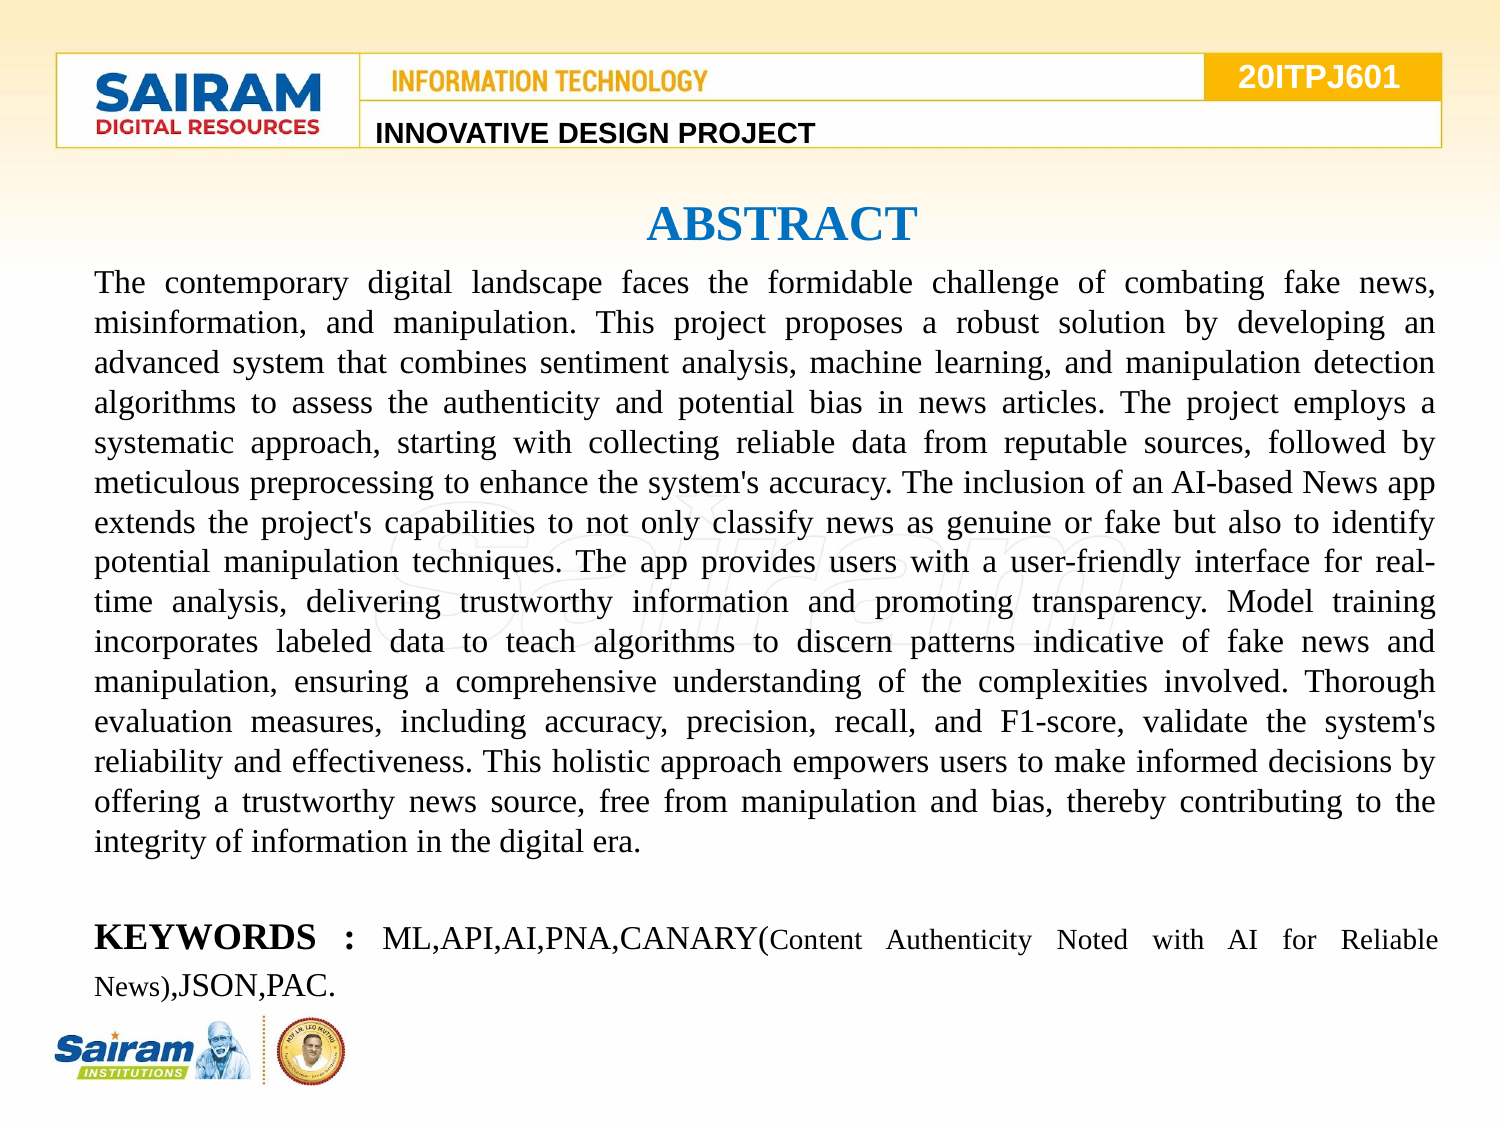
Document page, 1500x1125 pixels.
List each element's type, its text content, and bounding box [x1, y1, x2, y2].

list The contemporary digital landscape faces the formidable challenge of combating fake news, misinformation, and manipulation. This project proposes a robust solution by developing an advanced system that combines sentiment analysis, machine learning, and manipulation detection algorithms to assess the authenticity and potential bias in news articles. The project employs a systematic approach, starting with collecting reliable data from reputable sources, followed by meticulous preprocessing to enhance the system's accuracy. The inclusion of an AI-based News app extends the project's capabilities to not only classify news as genuine or fake but also to identify potential manipulation techniques. The app provides users with a user-friendly interface for real-time analysis, delivering trustworthy information and promoting transparency. Model training incorporates labeled data to teach algorithms to discern patterns indicative of fake news and manipulation, ensuring a comprehensive understanding of the complexities involved. Thorough evaluation measures, including accuracy, precision, recall, and F1-score, validate the system's reliability and effectiveness. This holistic approach empowers users to make informed decisions by offering a trustworthy news source, free from manipulation and bias, thereby contributing to the integrity of information in the digital era. KEYWORDS : ML,API,AI,PNA,CANARY(Content Authenticity Noted with AI for Reliable News),JSON,PAC. [79, 245, 1455, 955]
text_box INNOVATIVE DESIGN PROJECT [360, 94, 1449, 176]
picture [0, 0, 1500, 1125]
text_box ABSTRACT [102, 182, 1463, 271]
text_box 20ITPJ601 [1201, 40, 1437, 95]
